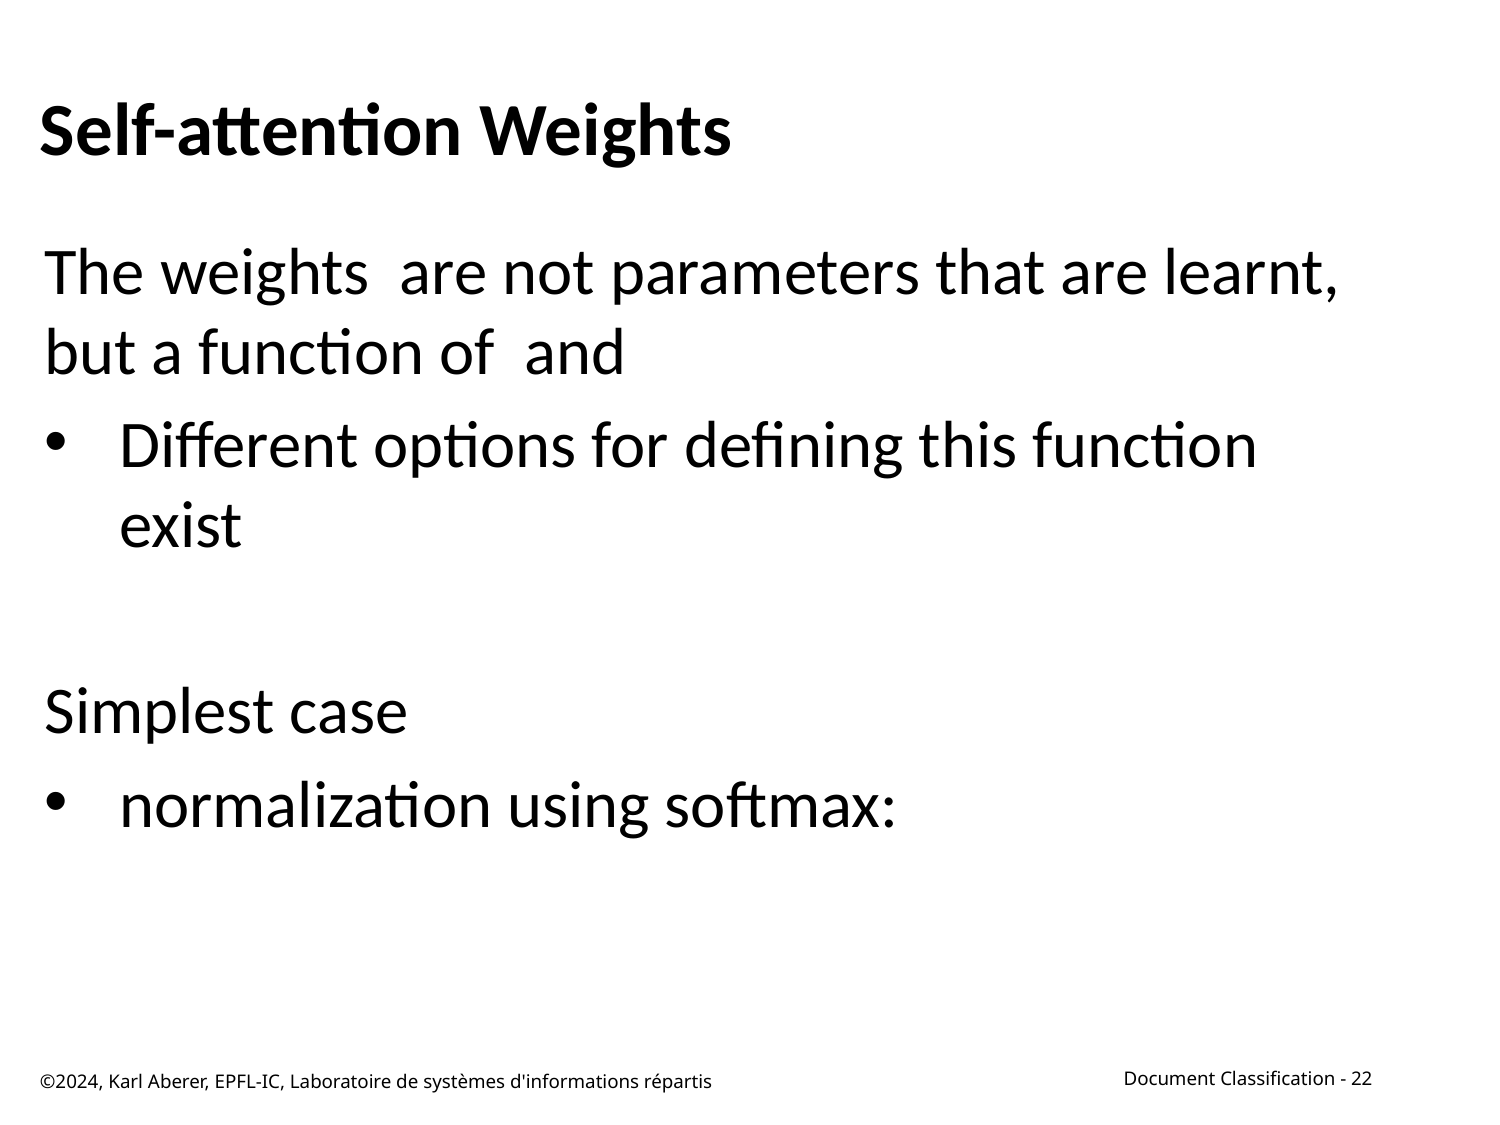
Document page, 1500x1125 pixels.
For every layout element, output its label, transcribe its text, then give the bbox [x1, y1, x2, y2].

footer ©2024, Karl Aberer, EPFL-IC, Laboratoire de systèmes d'informations répartis [24, 1062, 988, 1101]
title Self-attention Weights [24, 49, 1388, 201]
